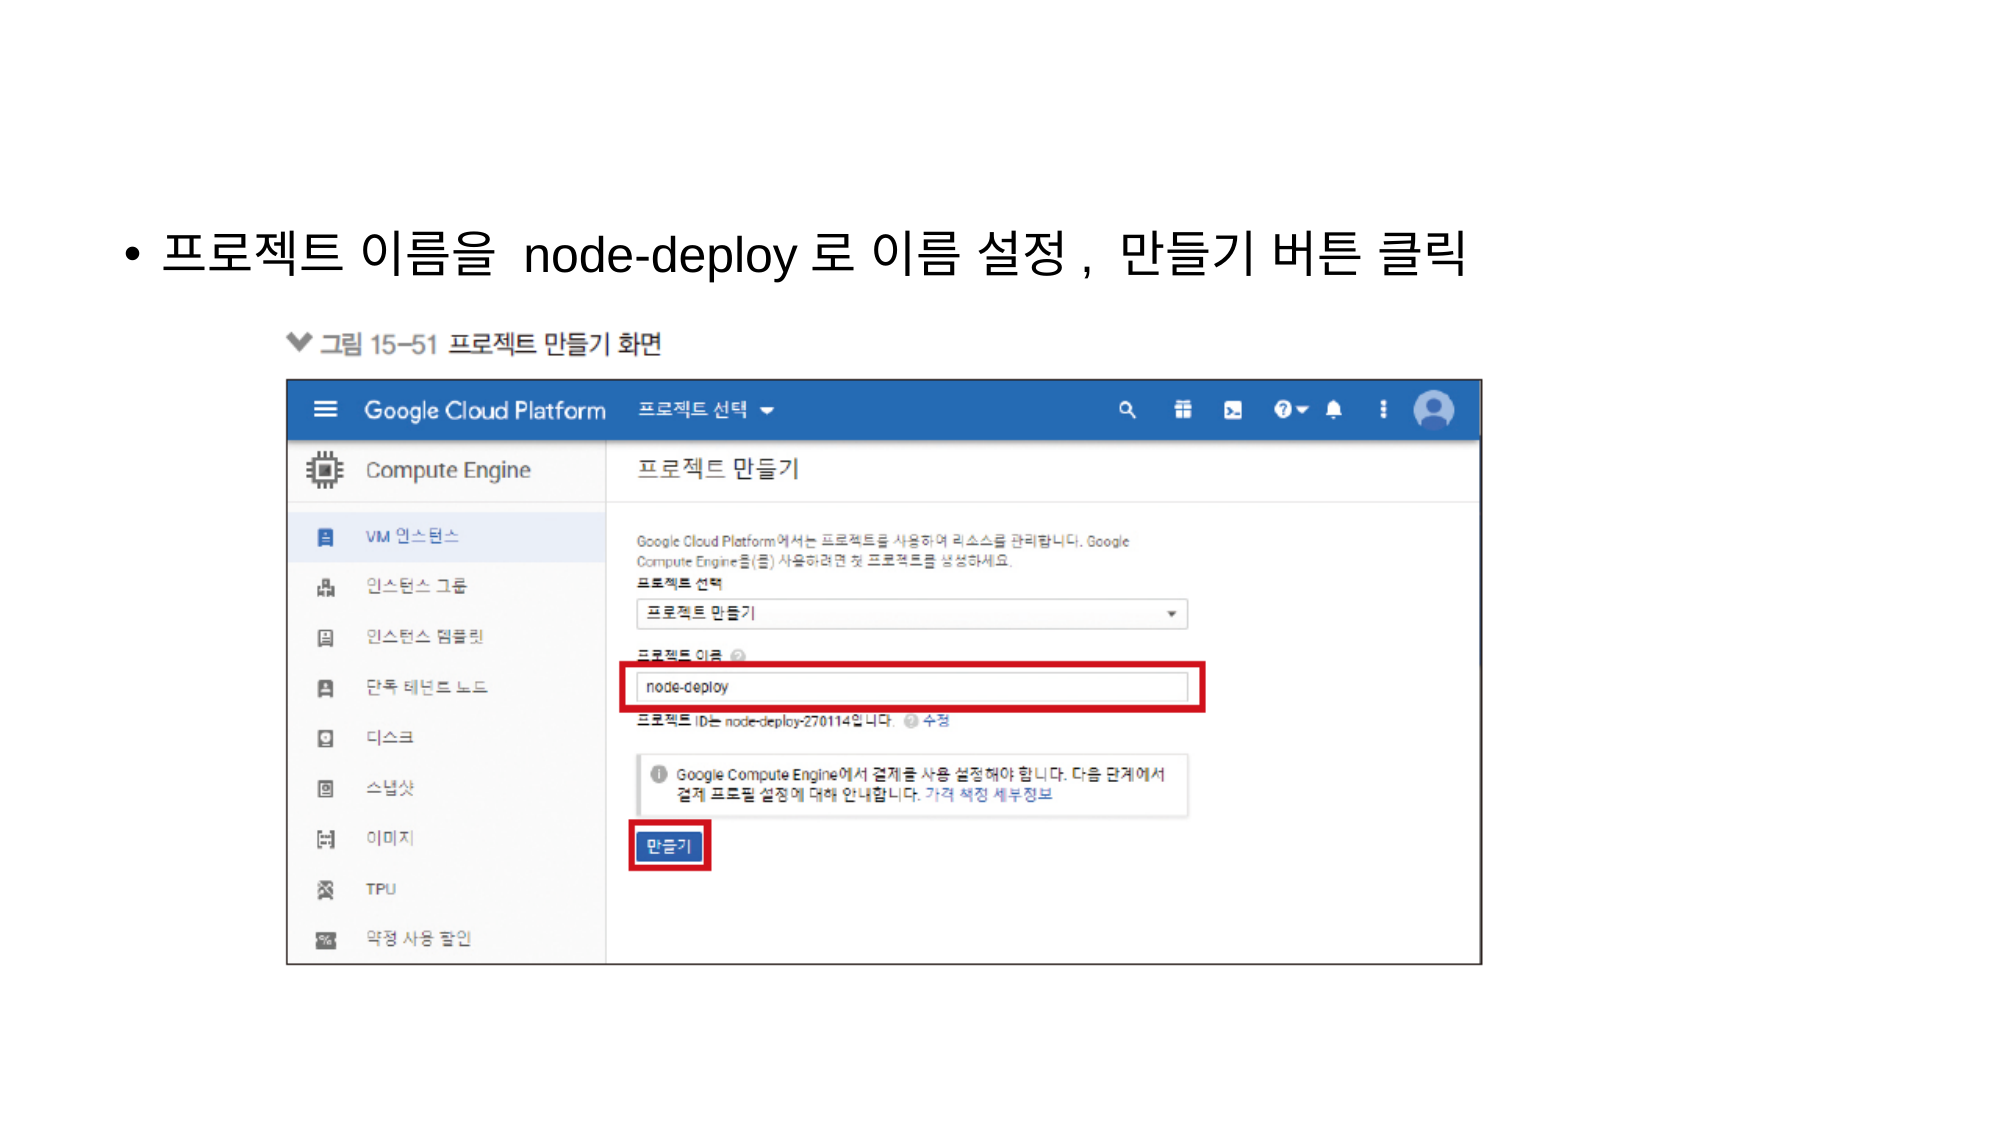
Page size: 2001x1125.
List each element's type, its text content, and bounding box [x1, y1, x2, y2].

picture [277, 326, 1489, 970]
list 프로젝트 이름을 node-deploy로 이름 설정, 만들기 버튼 클릭 [109, 222, 1882, 1037]
